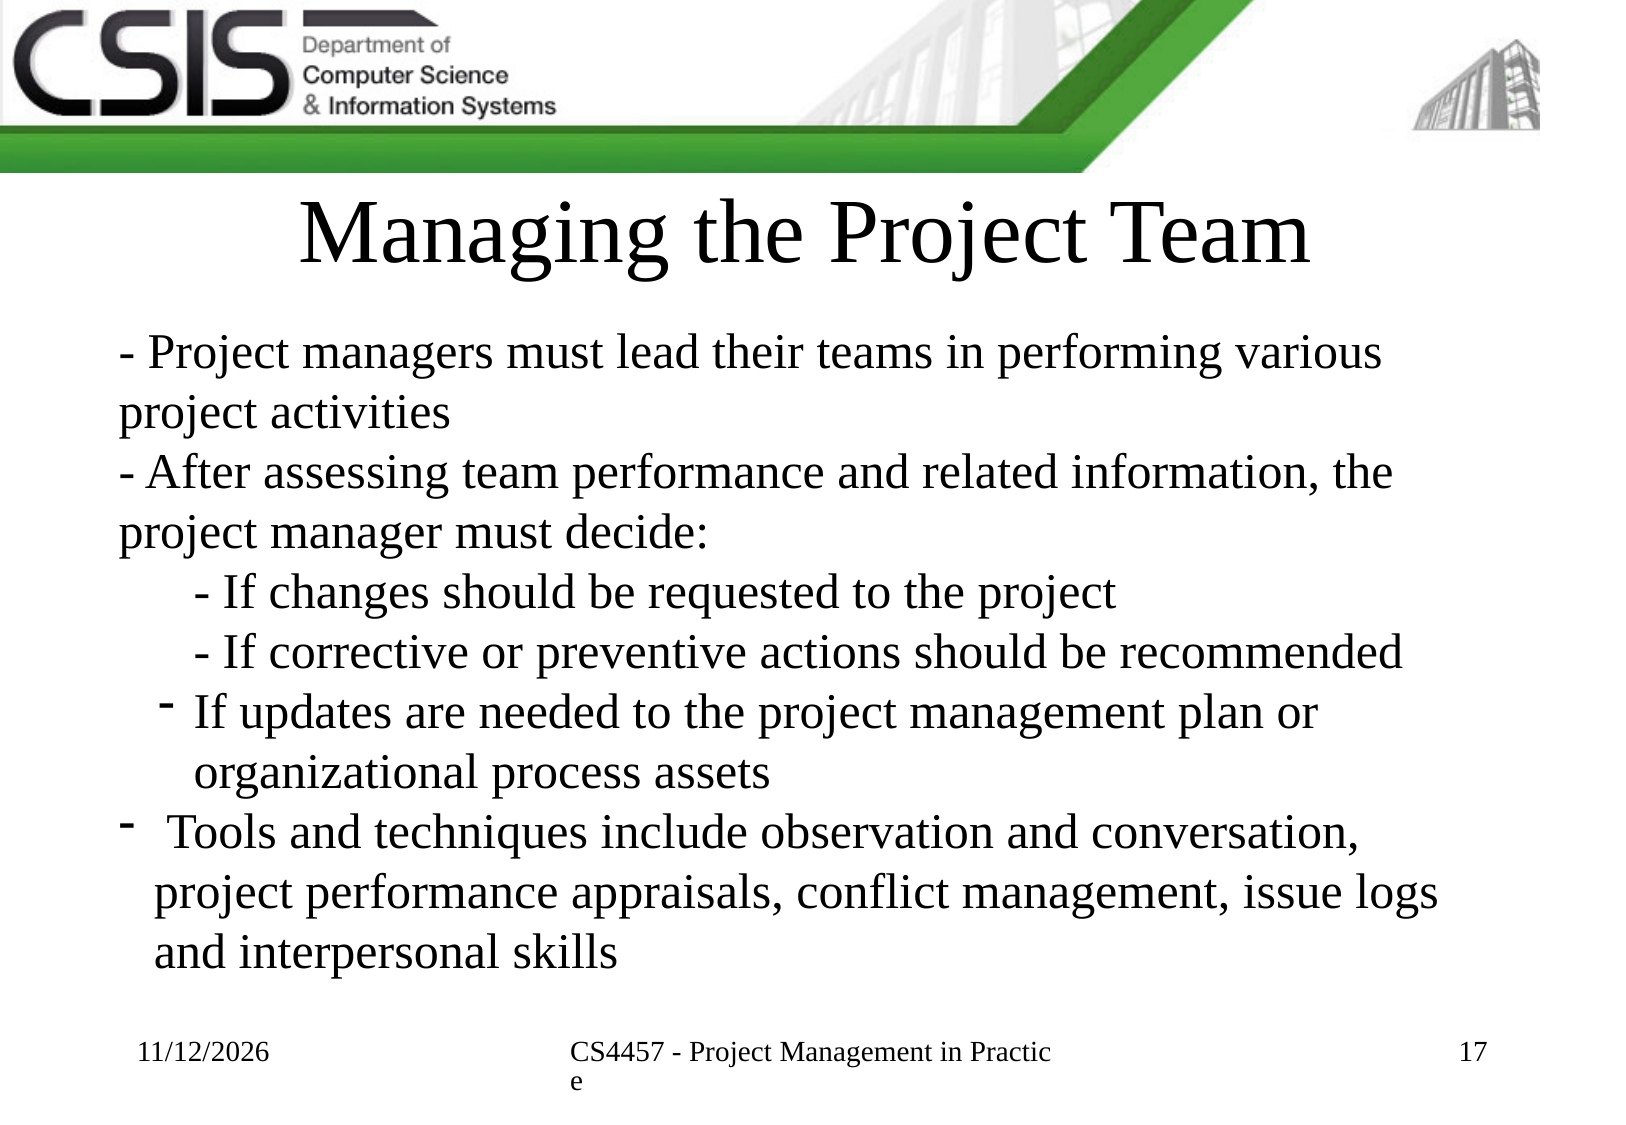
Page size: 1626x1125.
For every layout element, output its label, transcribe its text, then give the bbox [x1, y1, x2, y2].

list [0, 0, 1540, 173]
slide_number 16 [1164, 1024, 1504, 1101]
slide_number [121, 1024, 461, 1101]
title Managing the Project Team [115, 181, 1498, 280]
footer CS4457 - Project Management in Practice [554, 1024, 1071, 1101]
text_box - Project managers must lead their teams in performing various project activities - After assessing team performance and related information, the project manager must decide: - If changes should be requested to the project - If corrective or preventive actions should be recommended If updates are needed to the project management plan or organizational process assets Tools and techniques include observation and conversation, project performance appraisals, conflict management, issue logs and interpersonal skills [103, 310, 1474, 986]
